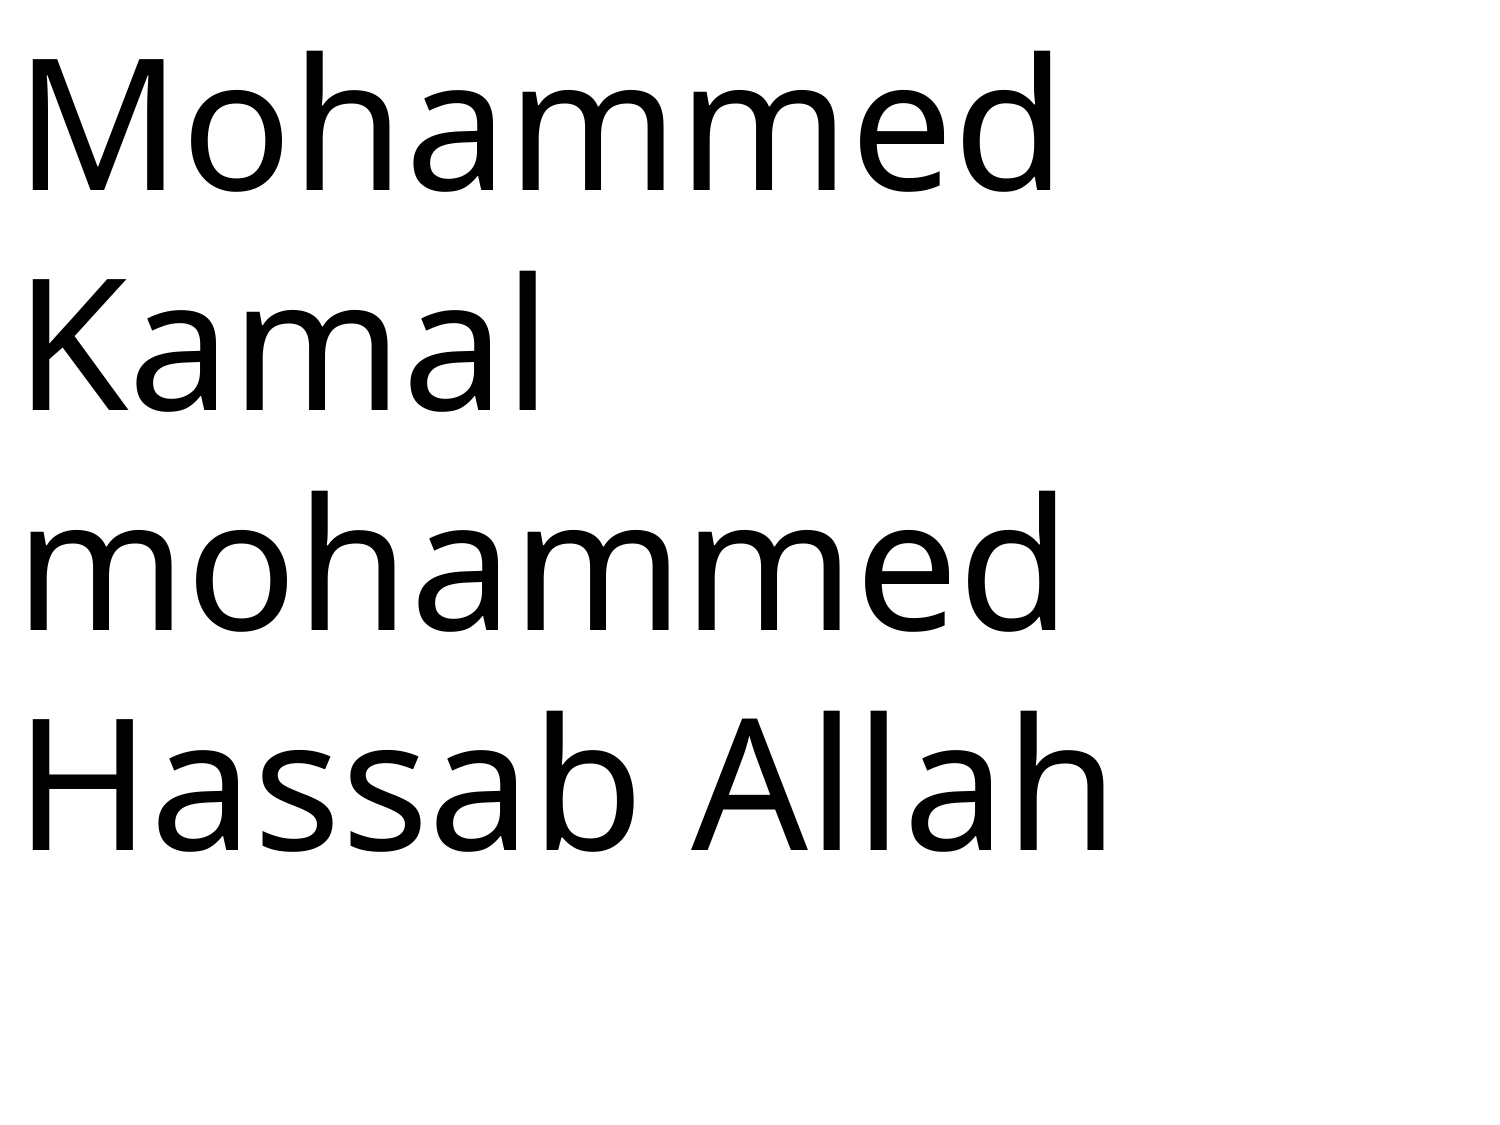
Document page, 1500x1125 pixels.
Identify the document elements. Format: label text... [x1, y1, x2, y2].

list Mohammed Kamal mohammed Hassab Allah [0, 0, 1500, 1125]
